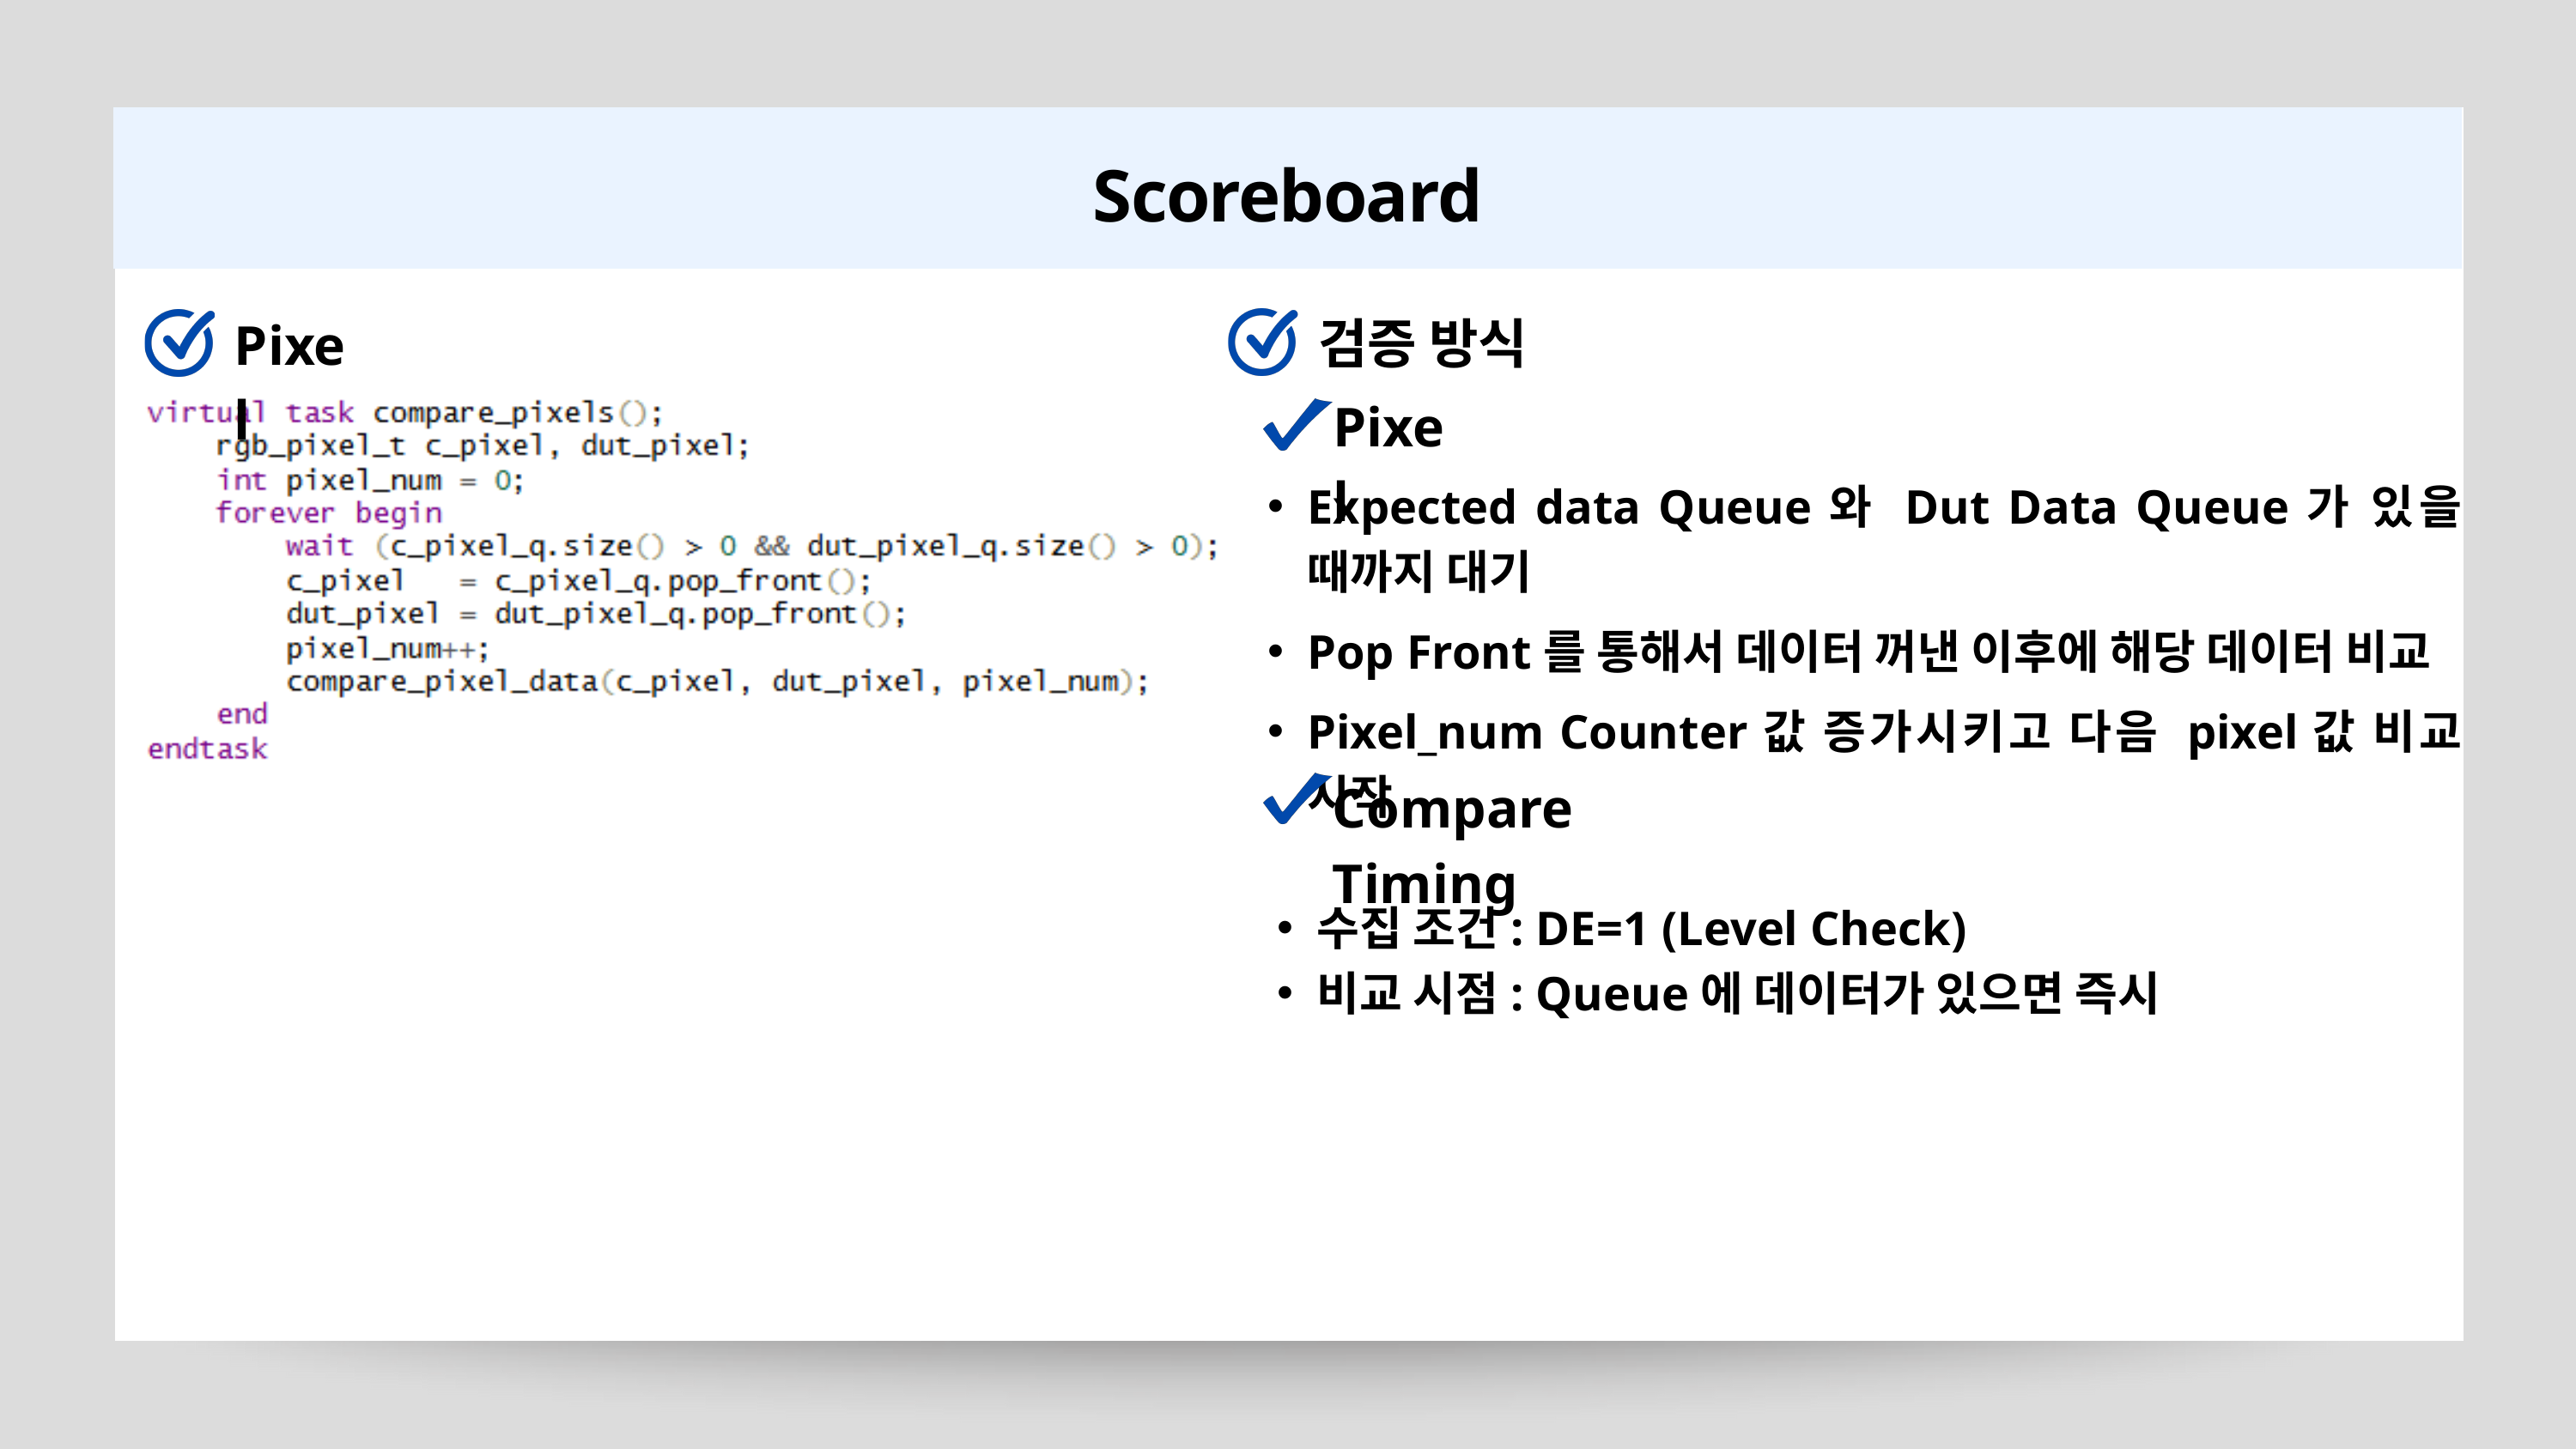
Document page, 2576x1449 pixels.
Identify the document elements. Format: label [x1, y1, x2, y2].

text_box [113, 106, 2463, 269]
text_box [114, 278, 2464, 1424]
